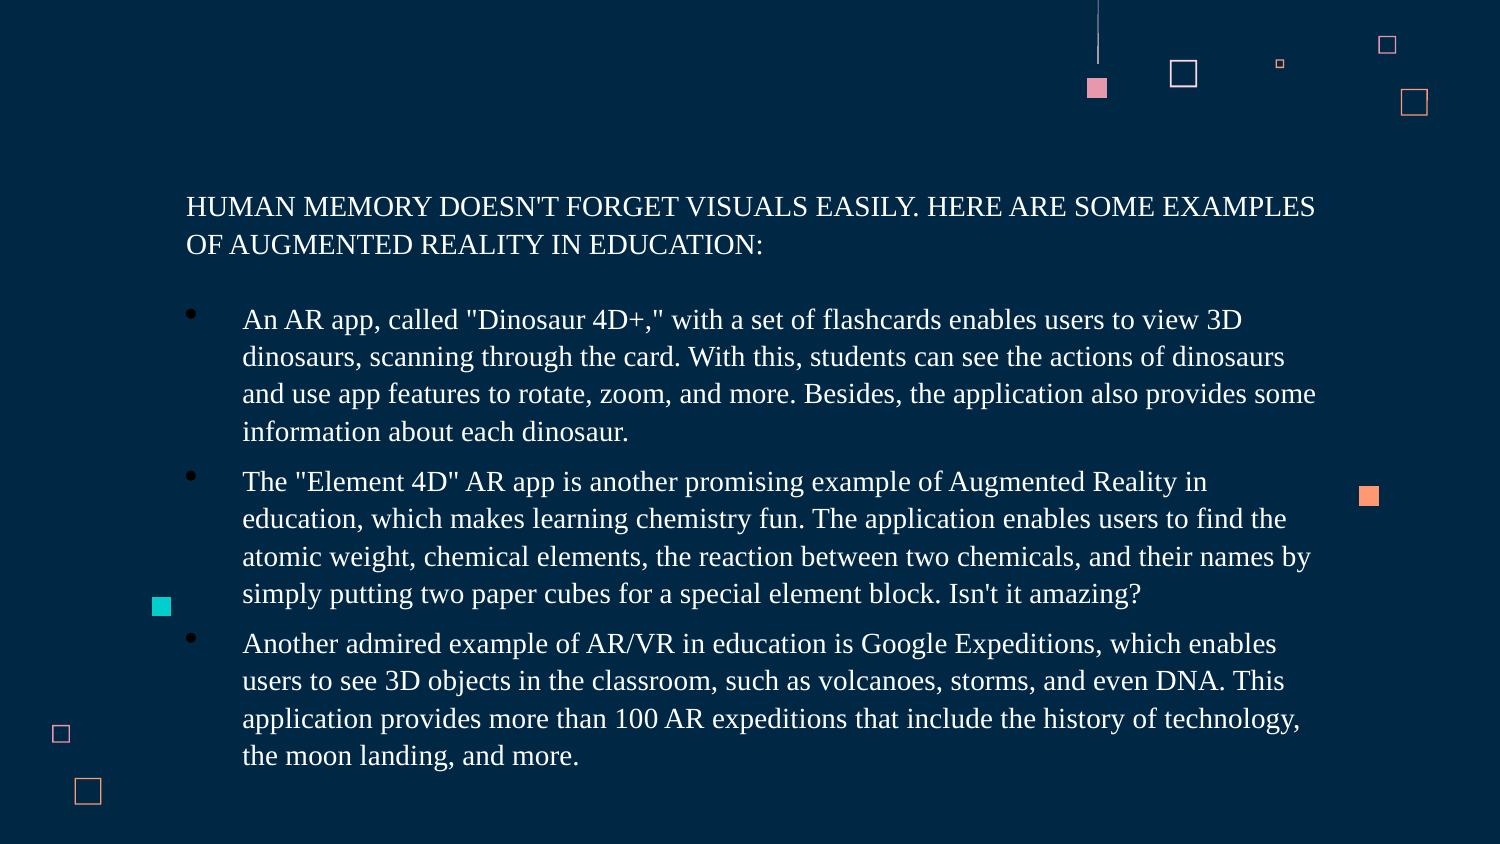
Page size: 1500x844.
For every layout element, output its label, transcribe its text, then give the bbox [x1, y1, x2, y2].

text_box HUMAN MEMORY DOESN'T FORGET VISUALS EASILY. HERE ARE SOME EXAMPLES OF AUGMENTED REALITY IN EDUCATION: An AR app, called "Dinosaur 4D+," with a set of flashcards enables users to view 3D dinosaurs, scanning through the card. With this, students can see the actions of dinosaurs and use app features to rotate, zoom, and more. Besides, the application also provides some information about each dinosaur. The "Element 4D" AR app is another promising example of Augmented Reality in education, which makes learning chemistry fun. The application enables users to find the atomic weight, chemical elements, the reaction between two chemicals, and their names by simply putting two paper cubes for a special element block. Isn't it amazing? Another admired example of AR/VR in education is Google Expeditions, which enables users to see 3D objects in the classroom, such as volcanoes, storms, and even DNA. This application provides more than 100 AR expeditions that include the history of technology, the moon landing, and more. [171, 177, 1335, 827]
text_box [1358, 485, 1379, 506]
text_box [151, 596, 171, 617]
